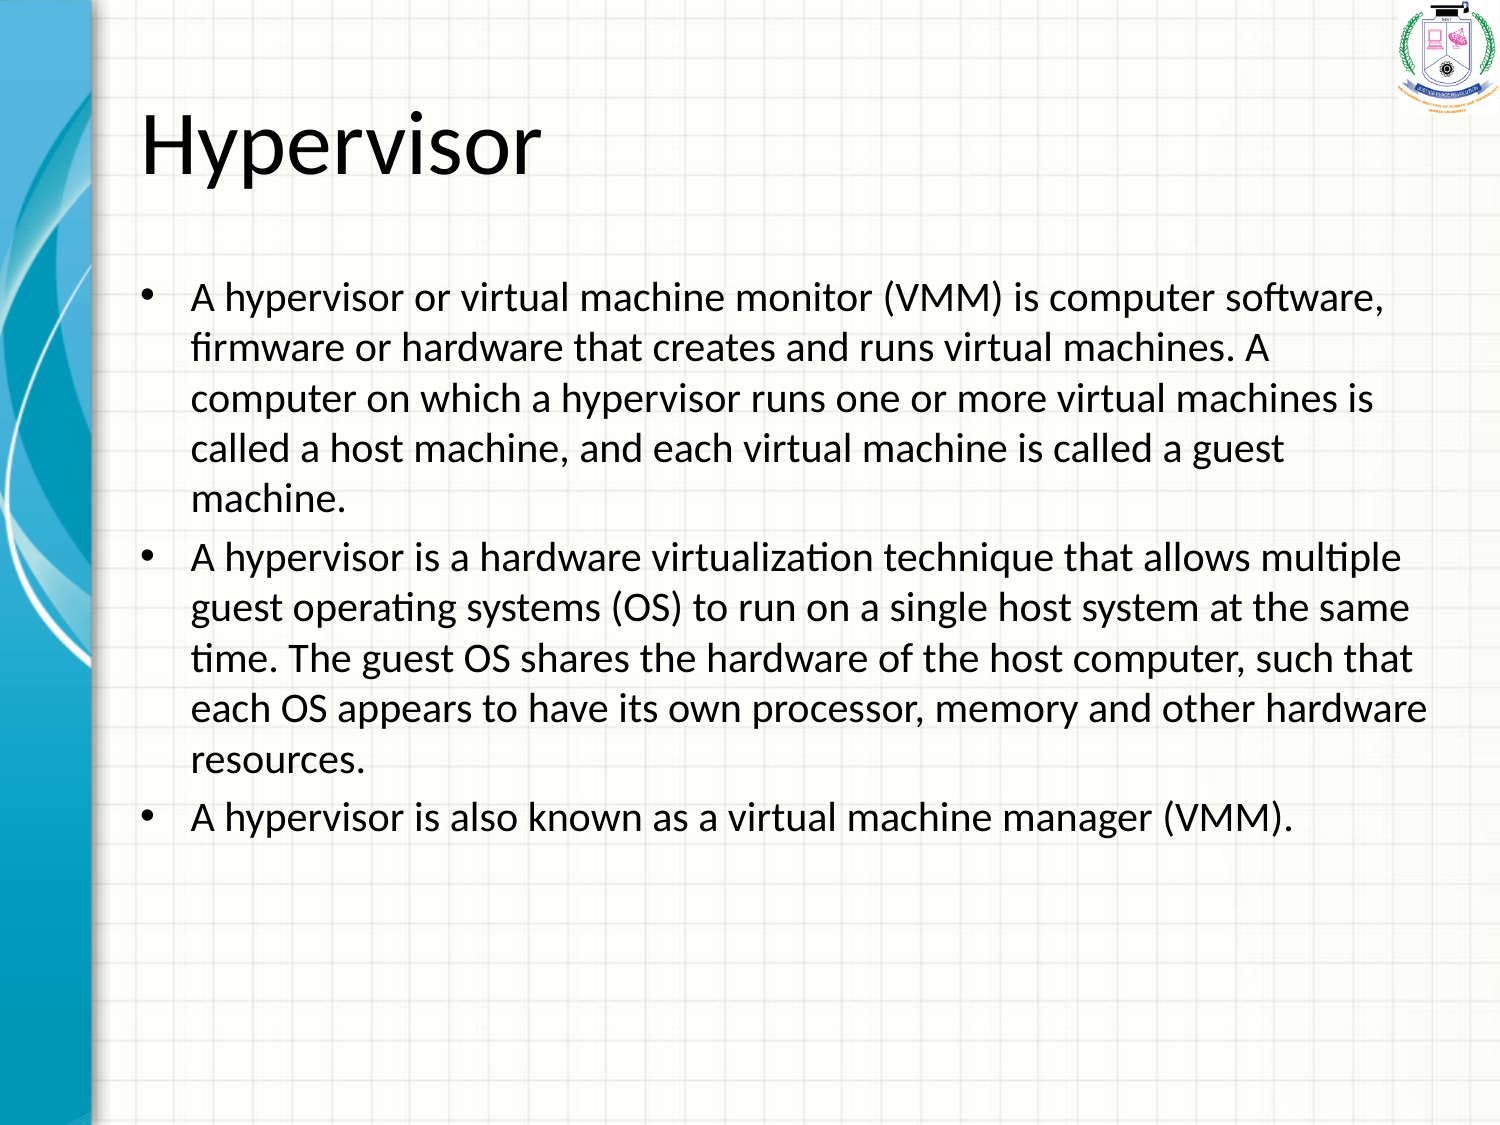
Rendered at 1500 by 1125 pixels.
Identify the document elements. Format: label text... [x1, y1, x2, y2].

list A hypervisor or virtual machine monitor (VMM) is computer software, firmware or hardware that creates and runs virtual machines. A computer on which a hypervisor runs one or more virtual machines is called a host machine, and each virtual machine is called a guest machine. A hypervisor is a hardware virtualization technique that allows multiple guest operating systems (OS) to run on a single host system at the same time. The guest OS shares the hardware of the host computer, such that each OS appears to have its own processor, memory and other hardware resources. A hypervisor is also known as a virtual machine manager (VMM). [125, 261, 1450, 967]
picture [0, 0, 1500, 1125]
title Hypervisor [125, 44, 1450, 232]
